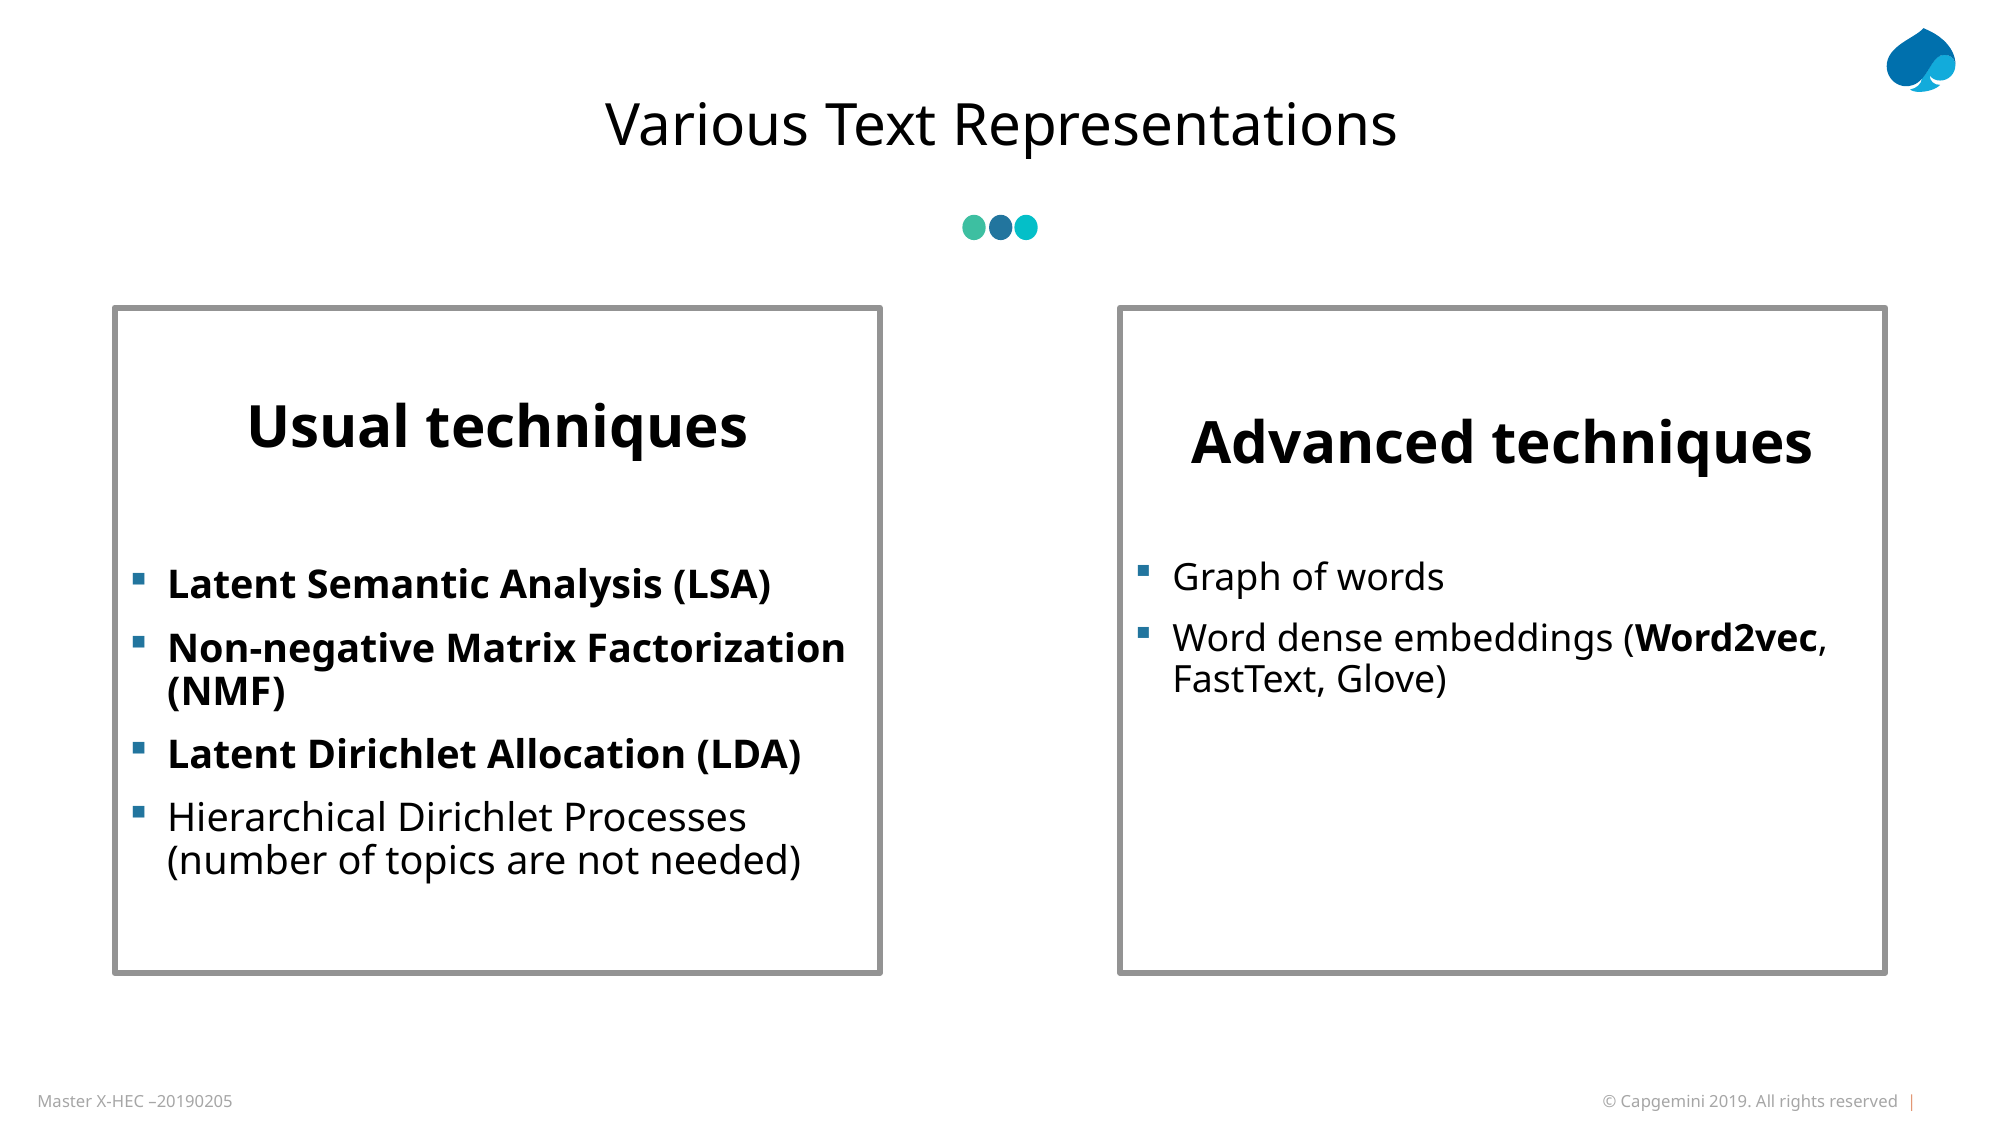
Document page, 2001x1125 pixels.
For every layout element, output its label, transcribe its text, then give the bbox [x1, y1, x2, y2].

text_box Advanced techniques Graph of words Word dense embeddings (Word2vec, FastText, Glove) [1120, 307, 1886, 973]
text_box Usual techniques Latent Semantic Analysis (LSA) Non-negative Matrix Factorization (NMF) Latent Dirichlet Allocation (LDA) Hierarchical Dirichlet Processes (number of topics are not needed) [114, 307, 880, 973]
title Various Text Representations [66, 40, 1937, 213]
